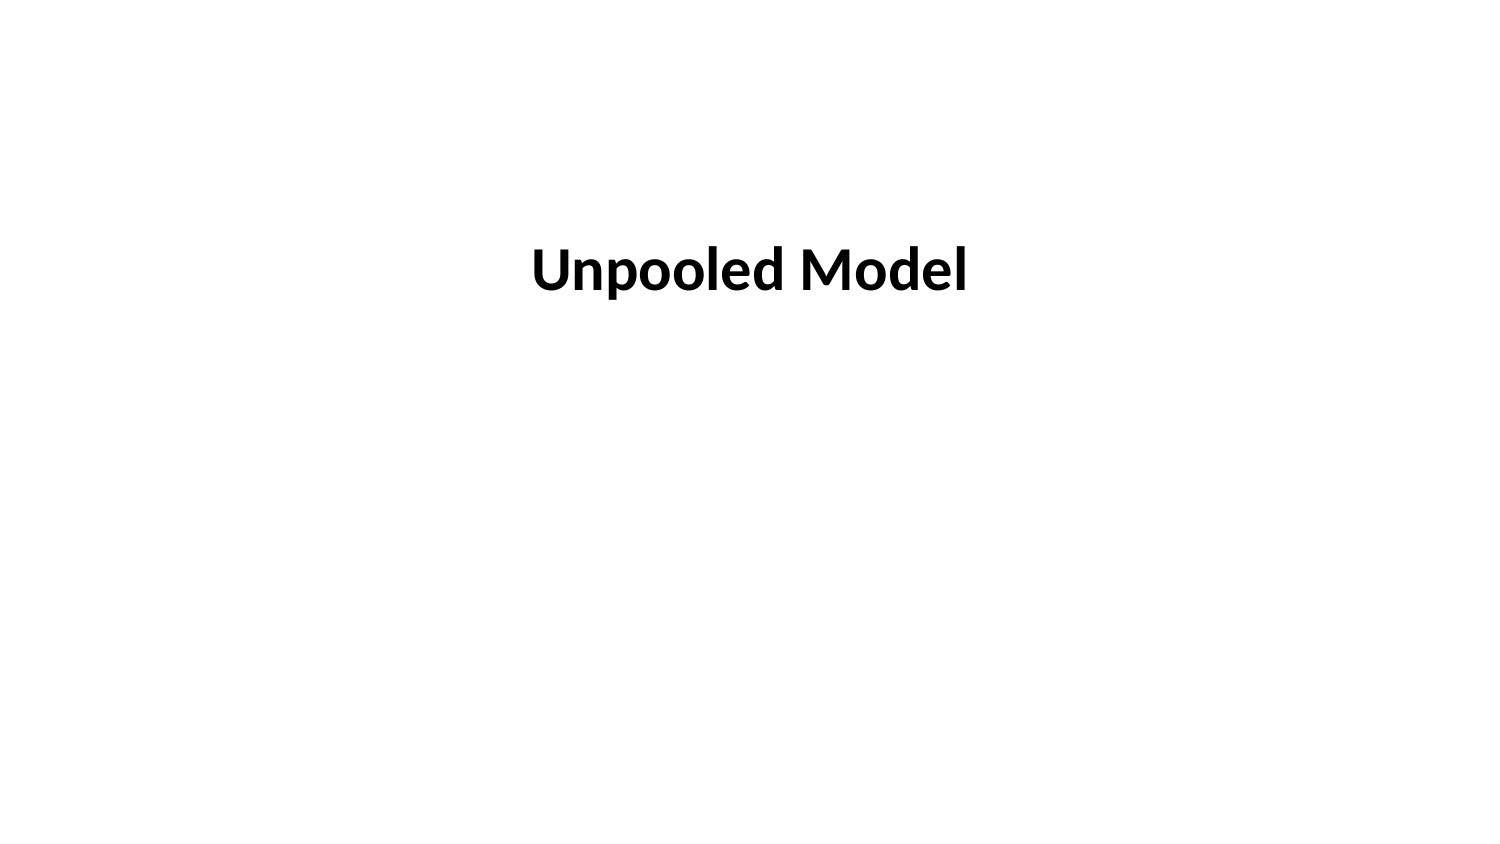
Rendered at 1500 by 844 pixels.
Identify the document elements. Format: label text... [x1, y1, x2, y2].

title Unpooled Model [112, 220, 1388, 389]
